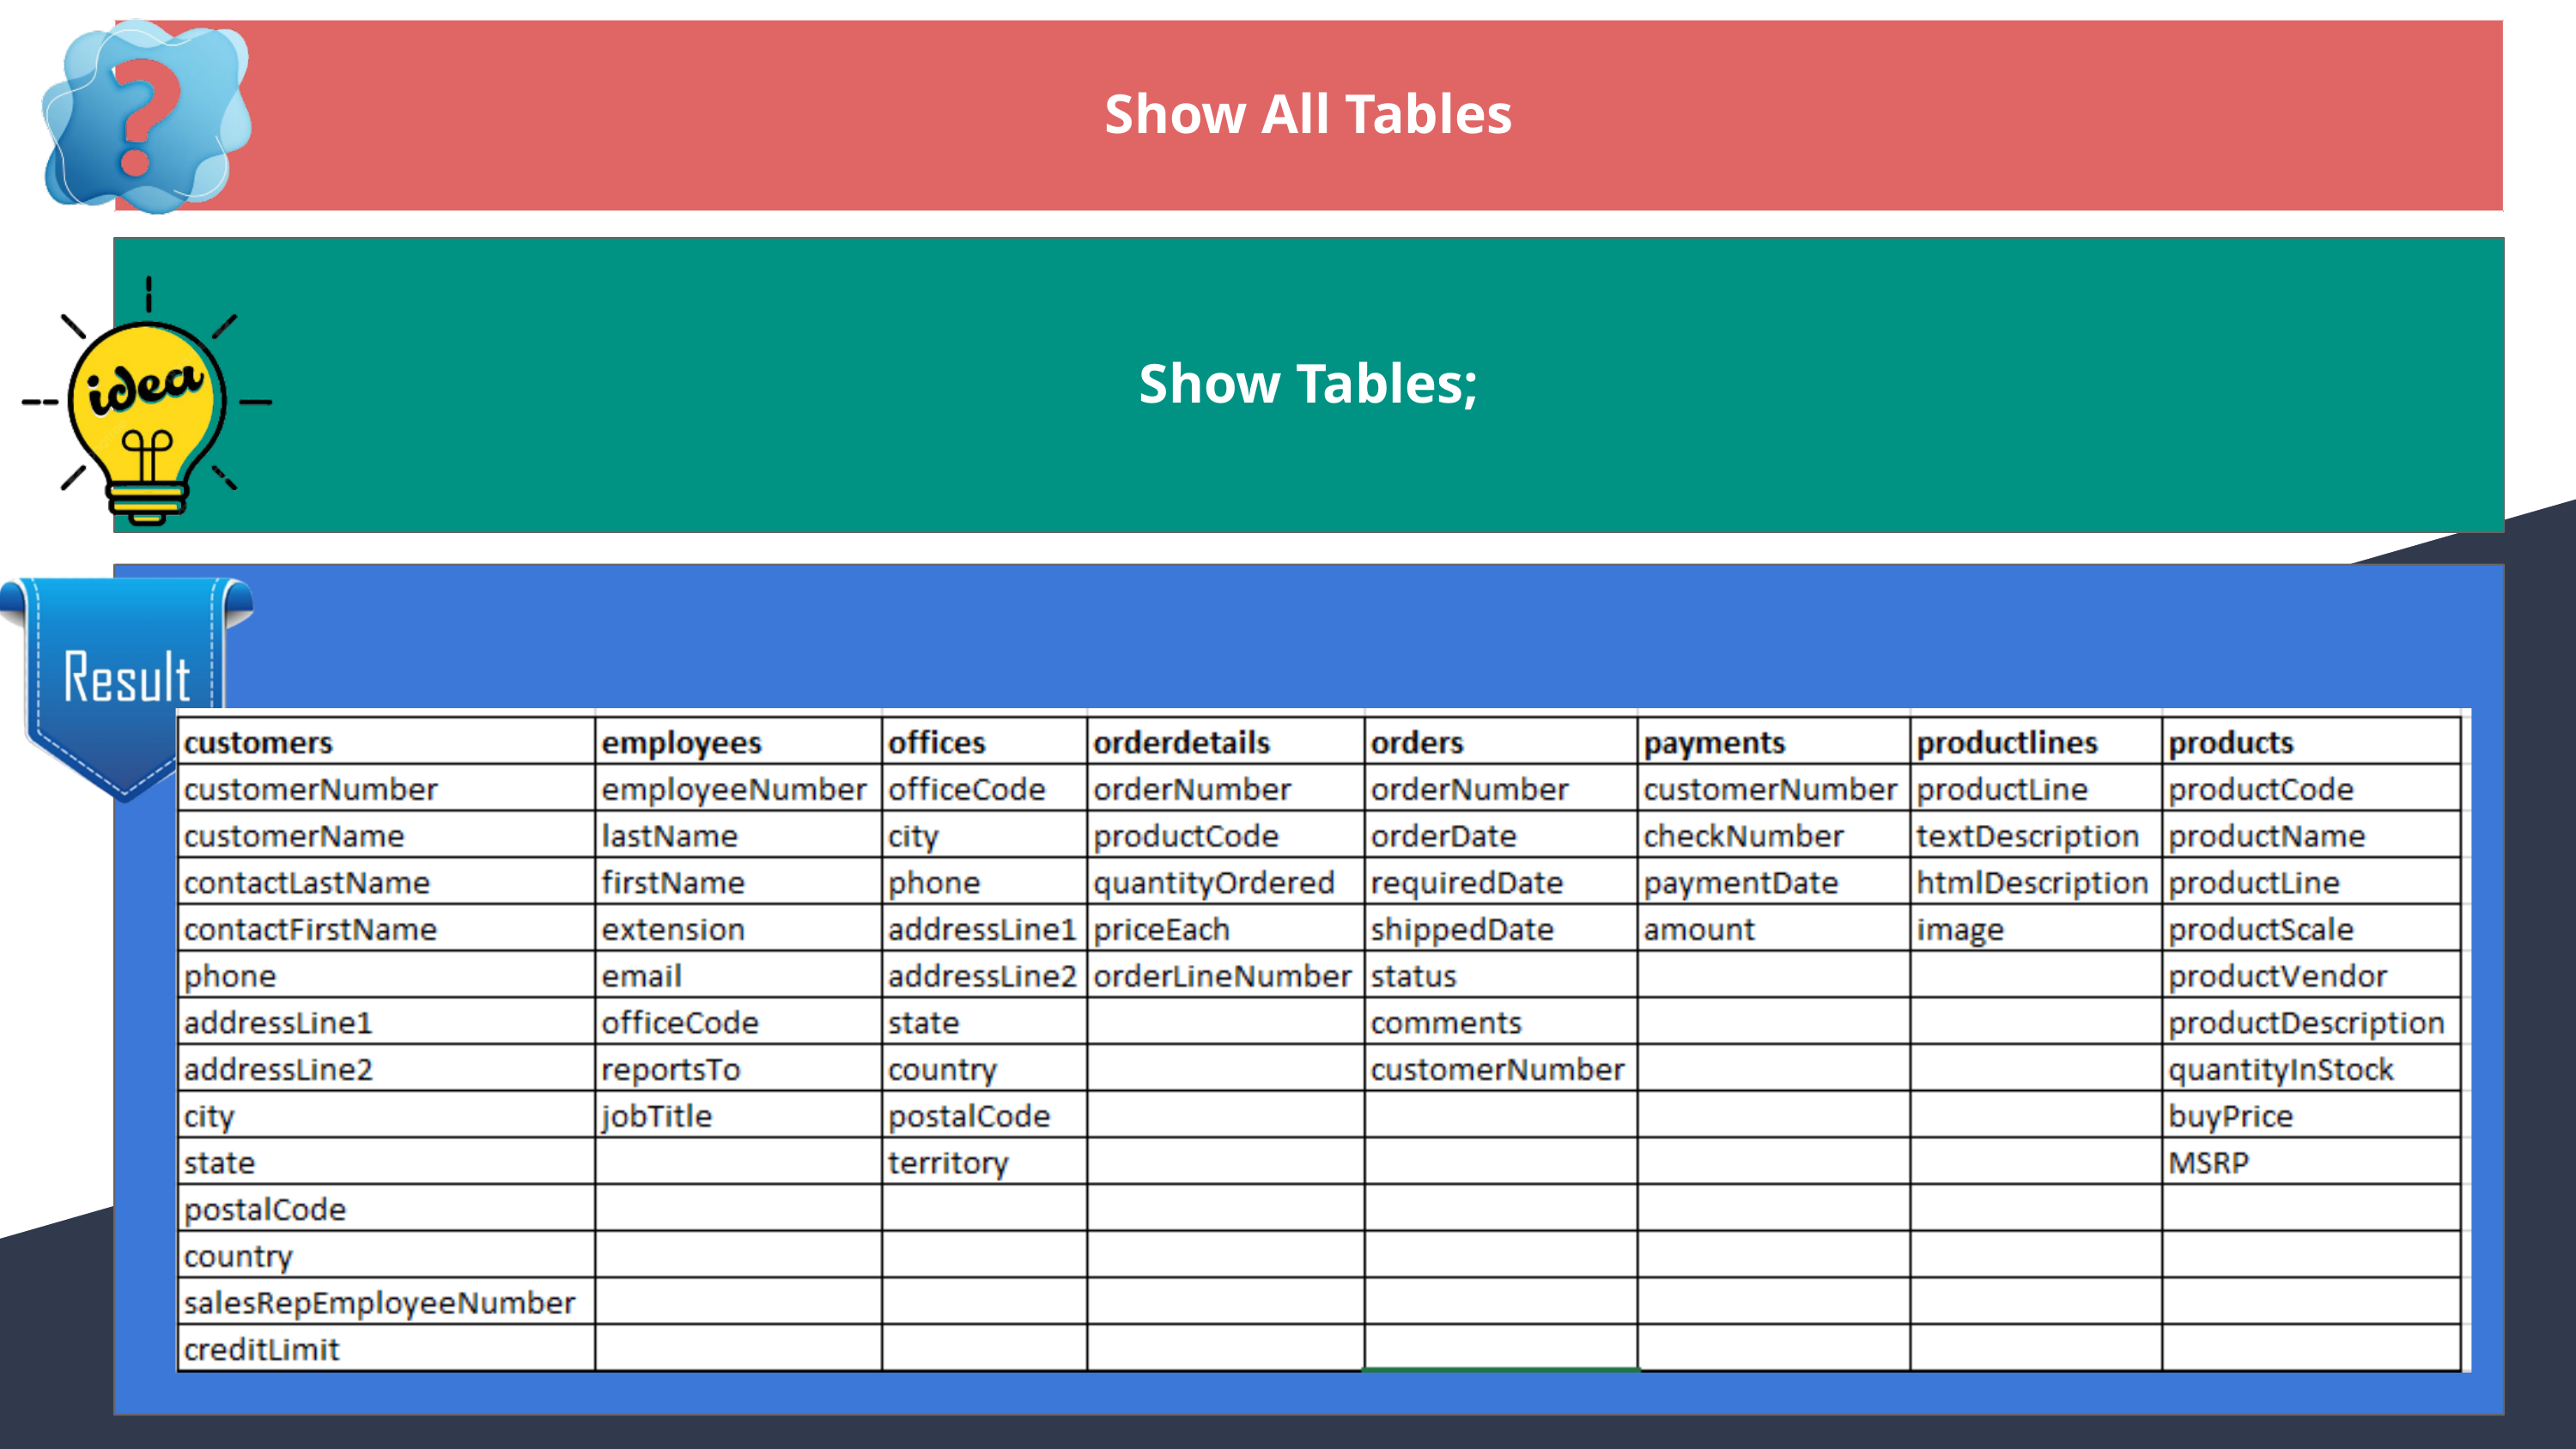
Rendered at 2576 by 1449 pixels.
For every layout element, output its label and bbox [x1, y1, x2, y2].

text_box [112, 18, 2506, 214]
text_box [0, 0, 2576, 1240]
text_box [112, 563, 2506, 1416]
text_box [112, 236, 2506, 534]
